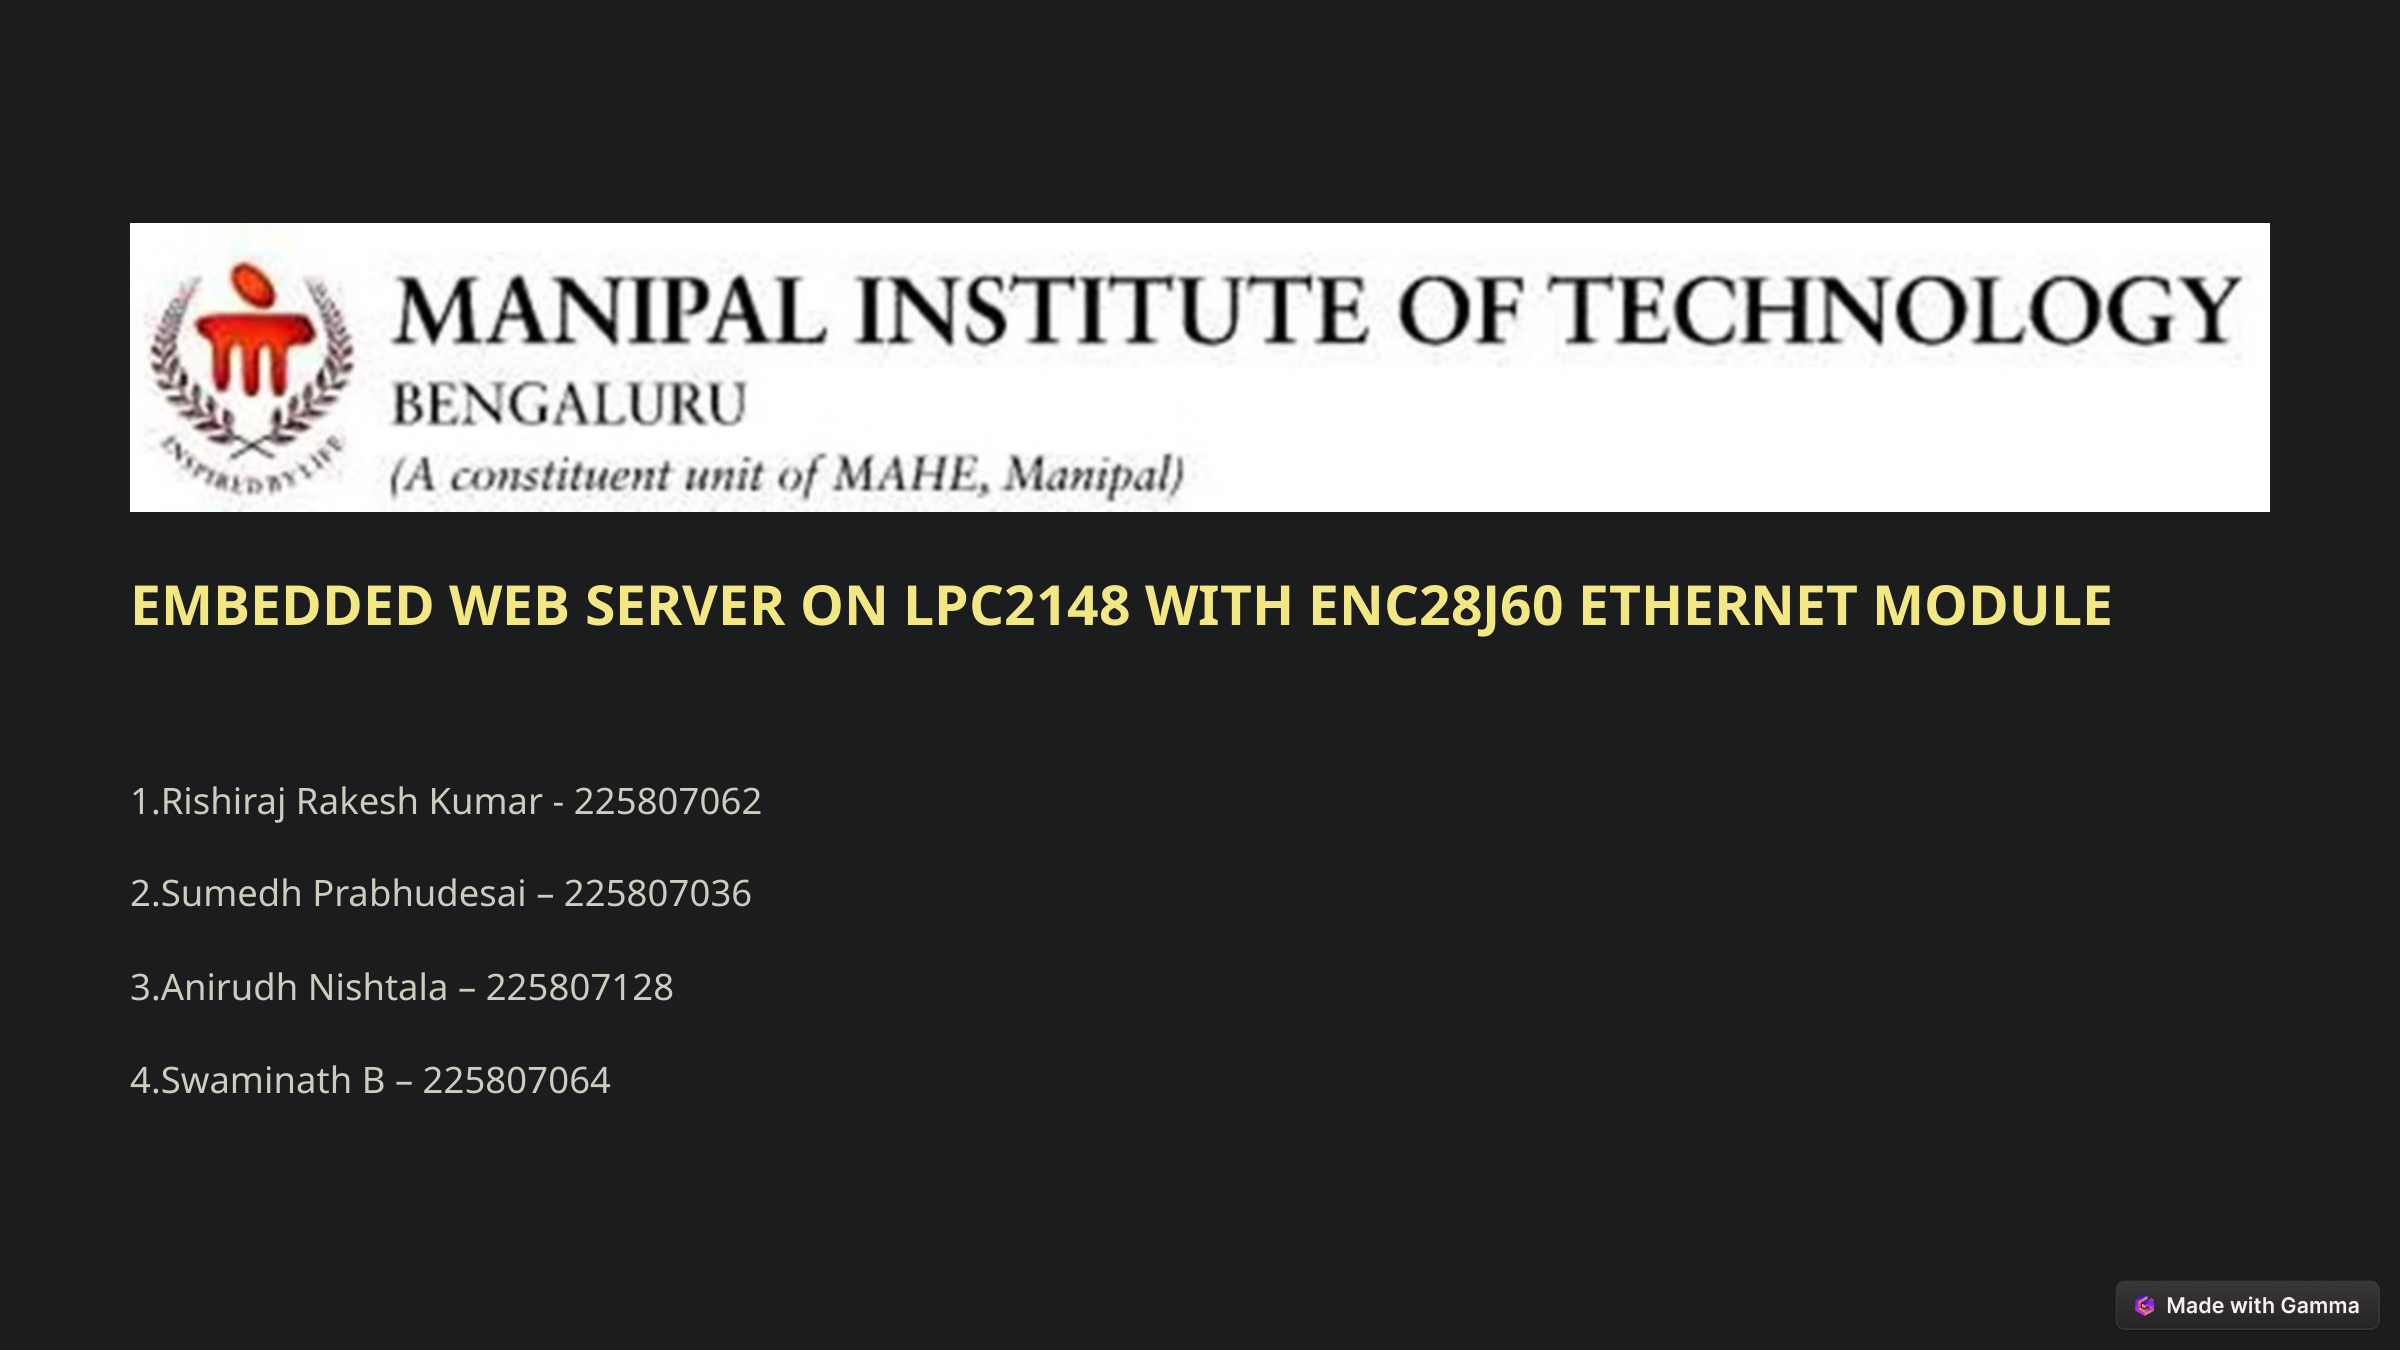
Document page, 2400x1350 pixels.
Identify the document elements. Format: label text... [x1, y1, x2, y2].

text_box 3.Anirudh Nishtala – 225807128 [130, 948, 2270, 1008]
text_box 2.Sumedh Prabhudesai – 225807036 [130, 854, 2270, 915]
picture [130, 223, 2270, 512]
text_box 1.Rishiraj Rakesh Kumar - 225807062 [130, 762, 2270, 823]
text_box 4.Swaminath B – 225807064 [130, 1041, 2270, 1101]
picture [2106, 1271, 2389, 1339]
text_box EMBEDDED WEB SERVER ON LPC2148 WITH ENC28J60 ETHERNET MODULE [130, 567, 2270, 707]
